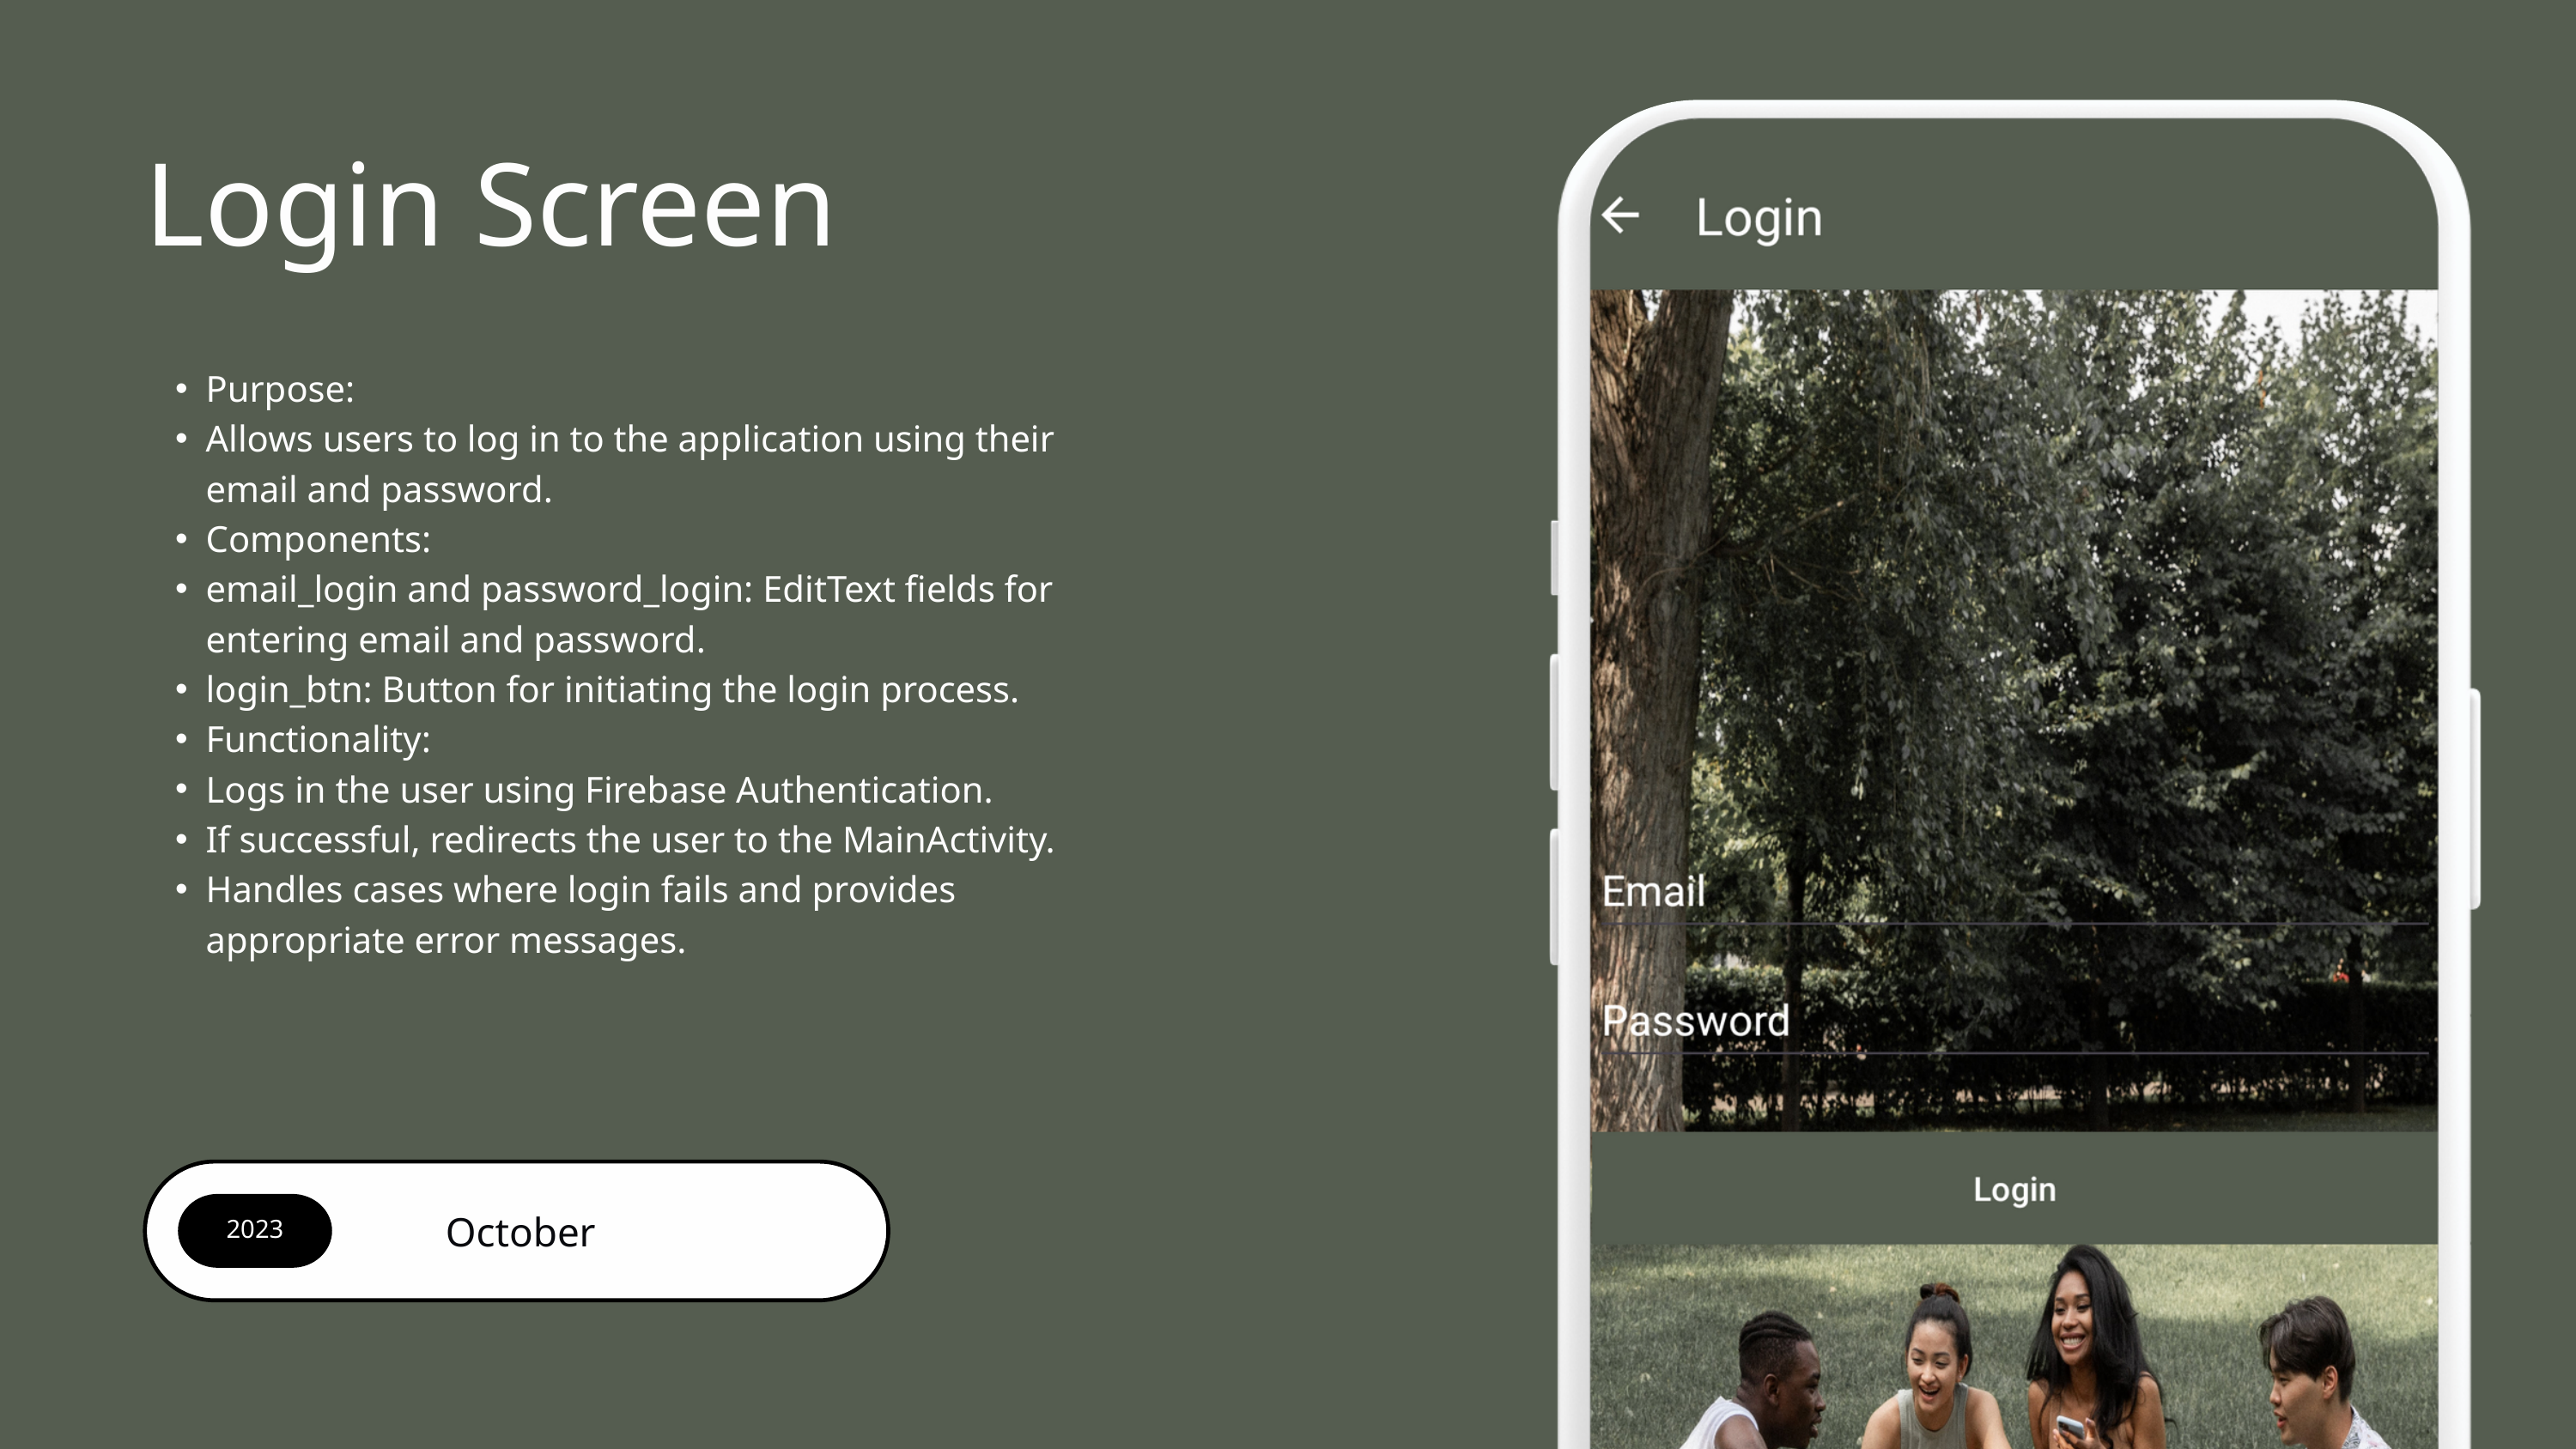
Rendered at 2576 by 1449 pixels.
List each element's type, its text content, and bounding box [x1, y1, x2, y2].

text_box Login Screen [144, 131, 1102, 270]
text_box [144, 1161, 889, 1300]
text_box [1548, 100, 2482, 1449]
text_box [177, 1193, 332, 1269]
text_box Purpose: Allows users to log in to the application using their email and password. Components: email_login and password_login: EditText fields for entering email and password. login_btn: Button for initiating the login process. Functionality: Logs in the user using Firebase Authentication. If successful, redirects the user to the MainActivity. Handles cases where login fails and provides appropriate error messages. [144, 359, 1118, 1010]
